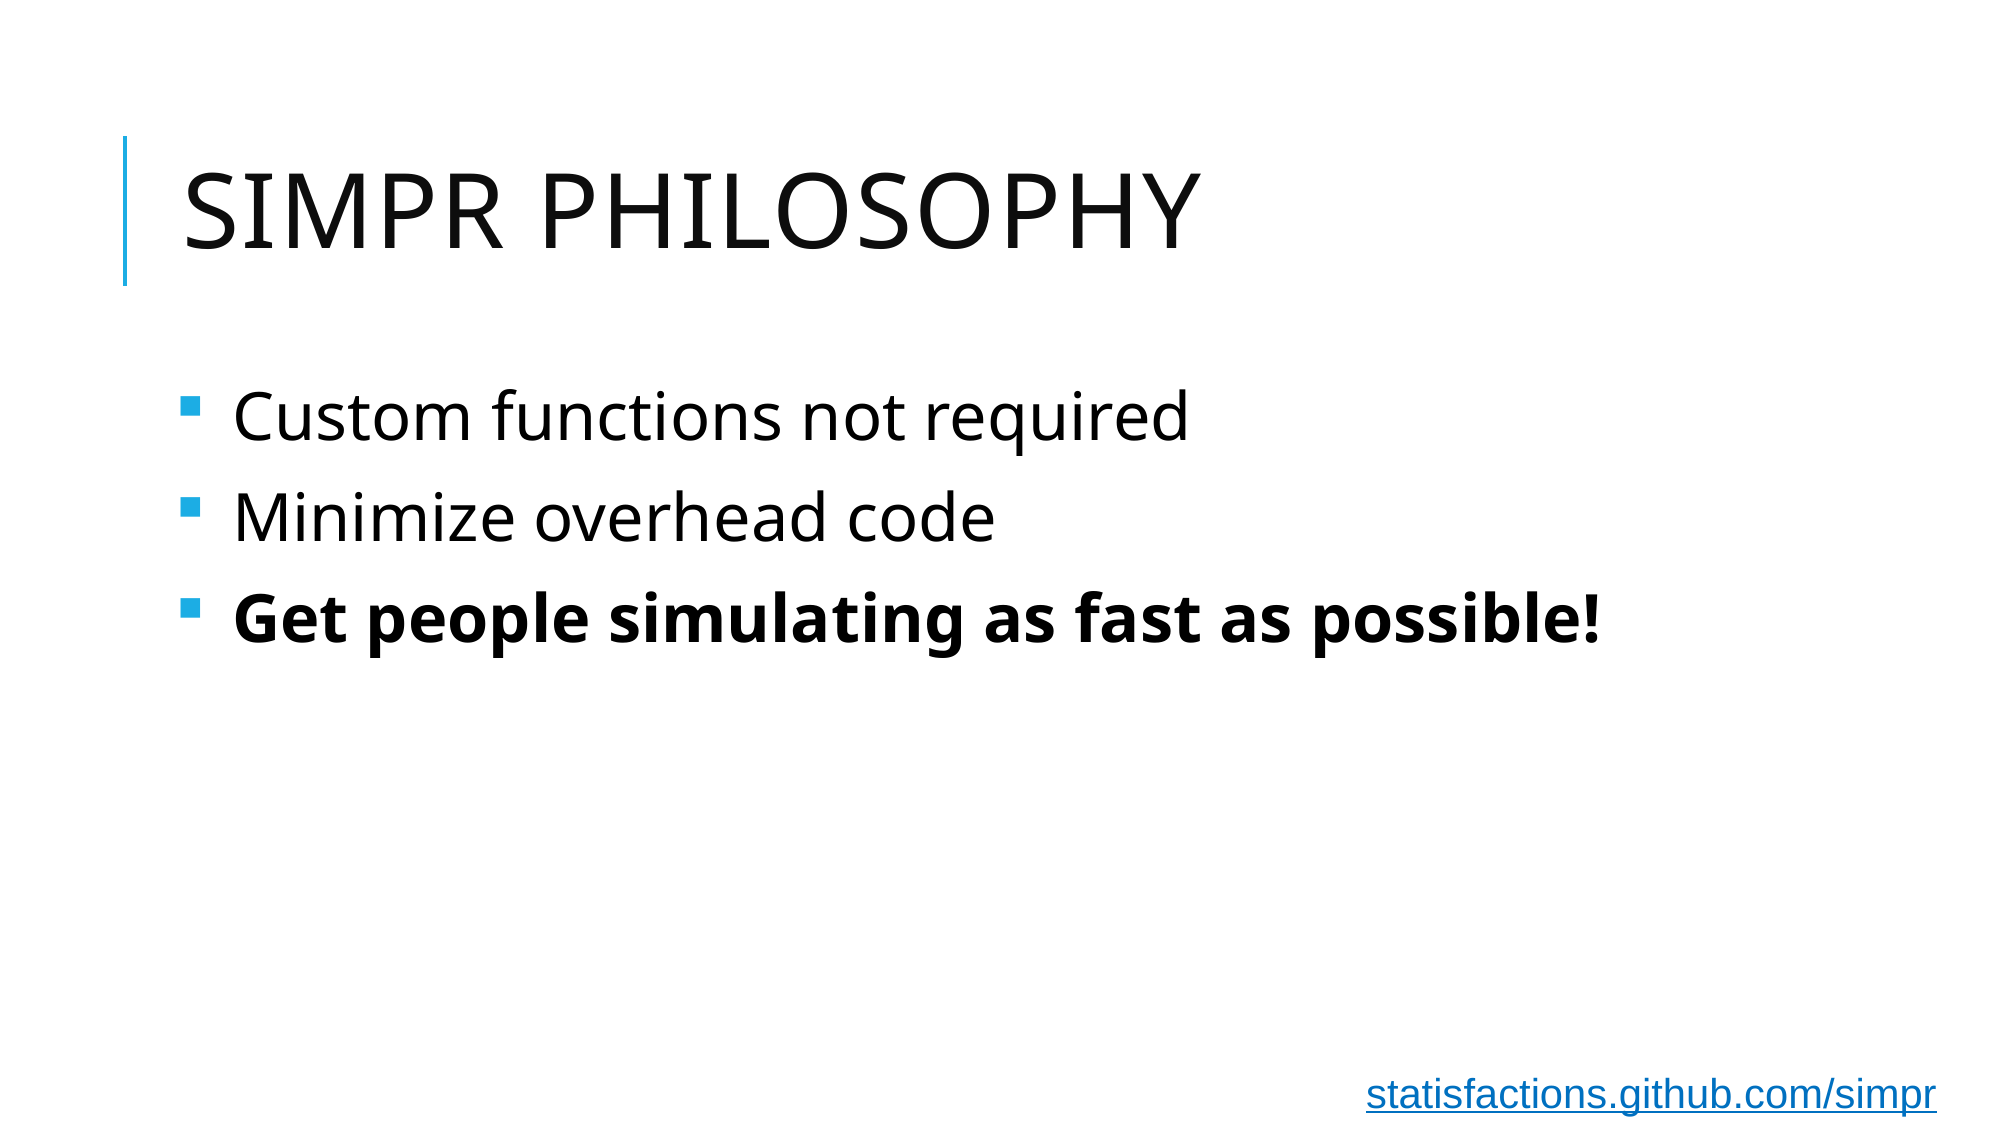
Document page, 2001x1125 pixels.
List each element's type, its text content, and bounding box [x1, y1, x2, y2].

title Simpr Philosophy [168, 96, 1763, 342]
text_box statisfactions.github.com/simpr [1351, 1059, 1953, 1125]
list Custom functions not required Minimize overhead code Get people simulating as fast as possible! [168, 375, 1763, 1035]
